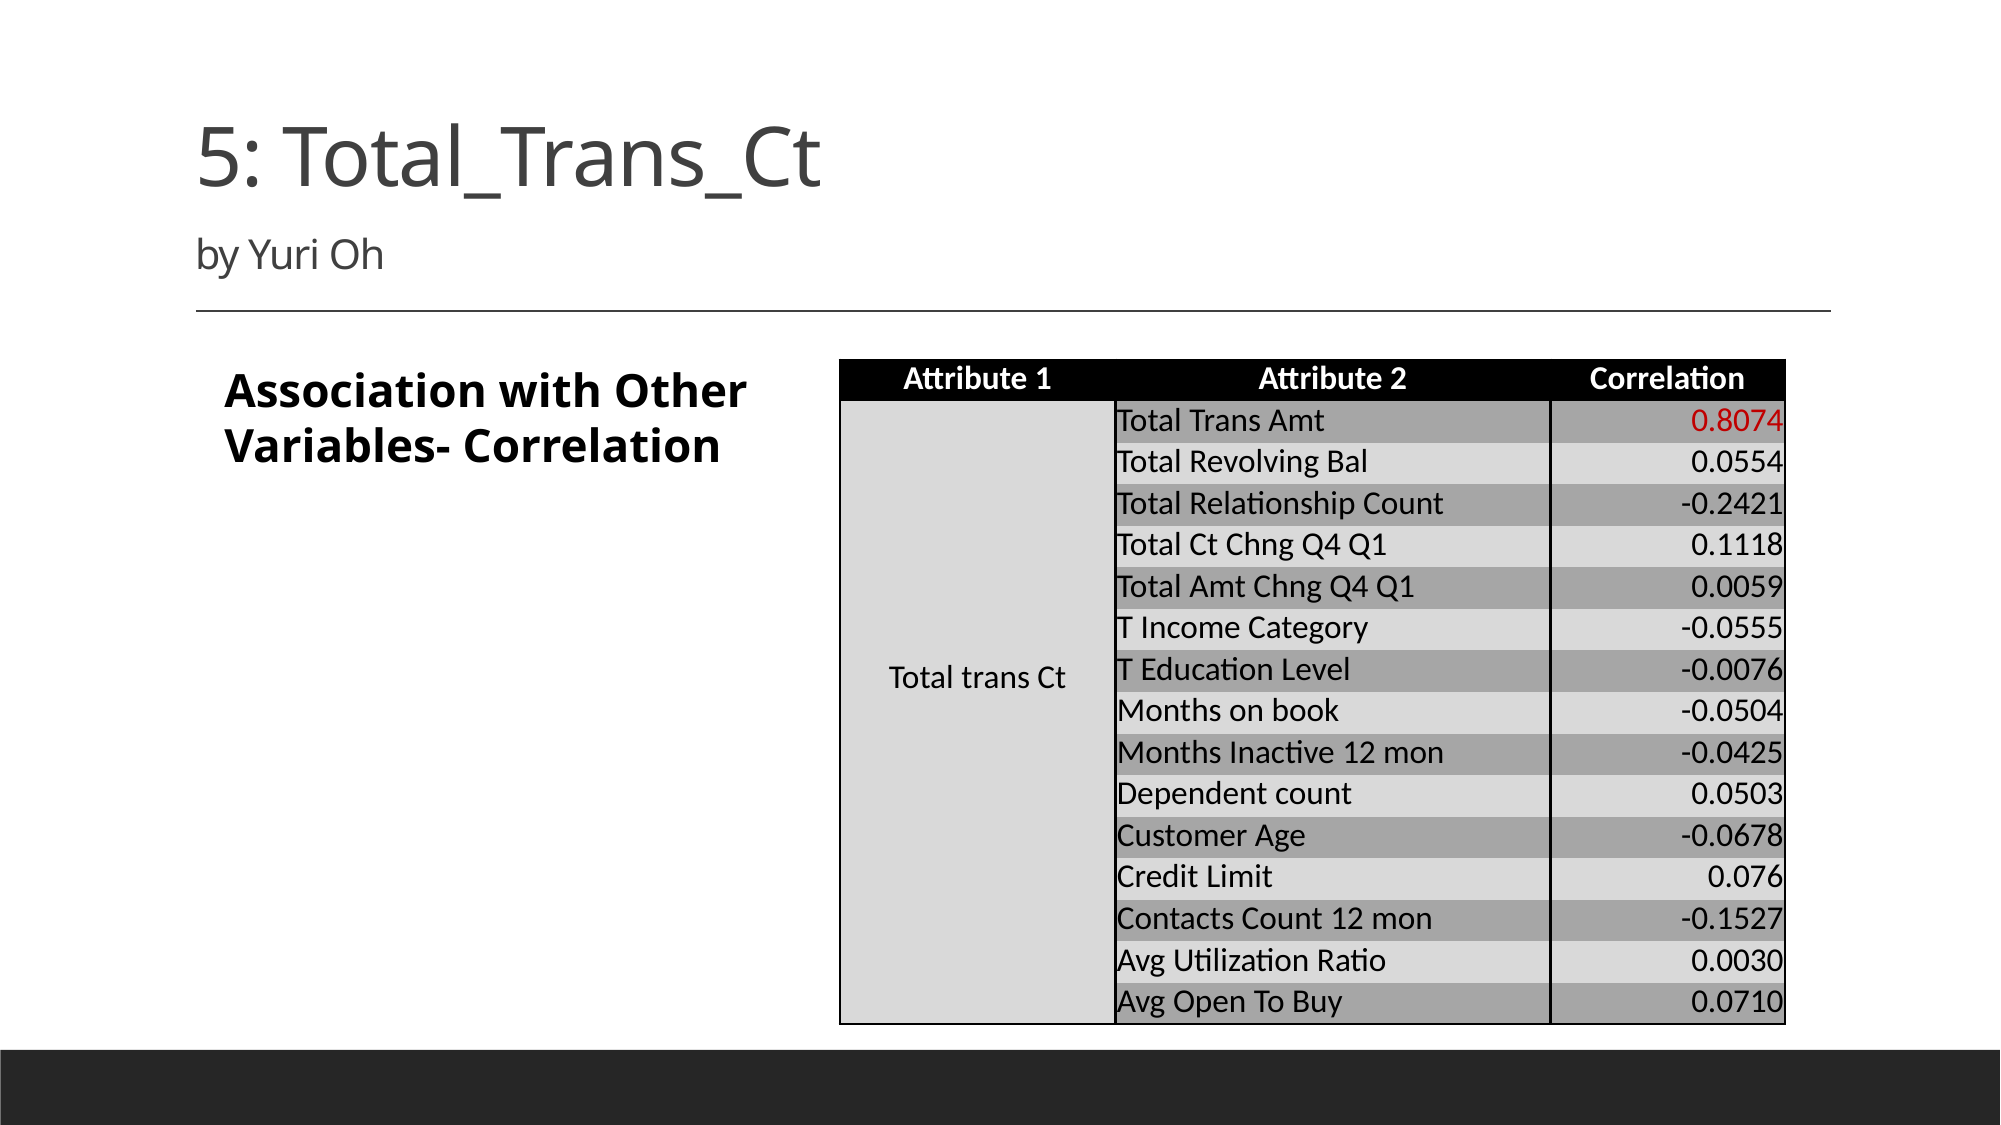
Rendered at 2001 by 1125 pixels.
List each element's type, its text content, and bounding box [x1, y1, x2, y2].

table_cell 0.0710 [1552, 983, 1784, 1023]
table_cell T Education Level [1117, 650, 1549, 692]
table_cell Total Amt Chng Q4 Q1 [1117, 567, 1549, 609]
text_box Association with Other Variables- Correlation [209, 354, 817, 480]
table_cell 0.0554 [1552, 443, 1784, 484]
title 5: Total_Trans_Ct by Yuri Oh [180, 47, 1830, 285]
table_cell -0.1527 [1552, 900, 1784, 941]
table_cell 0.0503 [1552, 775, 1784, 817]
table_cell -0.0425 [1552, 734, 1784, 775]
table_cell Total trans Ct [841, 401, 1114, 1023]
table_header Attribute 2 [1117, 361, 1549, 401]
table_cell Contacts Count 12 mon [1117, 900, 1549, 941]
table_cell Customer Age [1117, 817, 1549, 858]
table_cell Total Relationship Count [1117, 484, 1549, 526]
table_cell 0.0059 [1552, 567, 1784, 609]
table_cell Total Ct Chng Q4 Q1 [1117, 526, 1549, 567]
table_header Attribute 1 [841, 361, 1114, 401]
table_cell 0.8074 [1552, 401, 1784, 443]
table_cell Months on book [1117, 692, 1549, 734]
table_cell -0.0678 [1552, 817, 1784, 858]
table_cell 0.0030 [1552, 941, 1784, 983]
table_cell Avg Utilization Ratio [1117, 941, 1549, 983]
table_cell Credit Limit [1117, 858, 1549, 900]
table_cell Total Revolving Bal [1117, 443, 1549, 484]
table_cell Avg Open To Buy [1117, 983, 1549, 1023]
table_cell Months Inactive 12 mon [1117, 734, 1549, 775]
table_cell 0.076 [1552, 858, 1784, 900]
table_cell Dependent count [1117, 775, 1549, 817]
table_header Correlation [1552, 361, 1784, 401]
table_cell -0.2421 [1552, 484, 1784, 526]
table_cell T Income Category [1117, 609, 1549, 650]
table_cell Total Trans Amt [1117, 401, 1549, 443]
table_cell 0.1118 [1552, 526, 1784, 567]
table_cell -0.0555 [1552, 609, 1784, 650]
table_cell ​-0.0076 [1552, 650, 1784, 692]
table_cell -0.0504 [1552, 692, 1784, 734]
